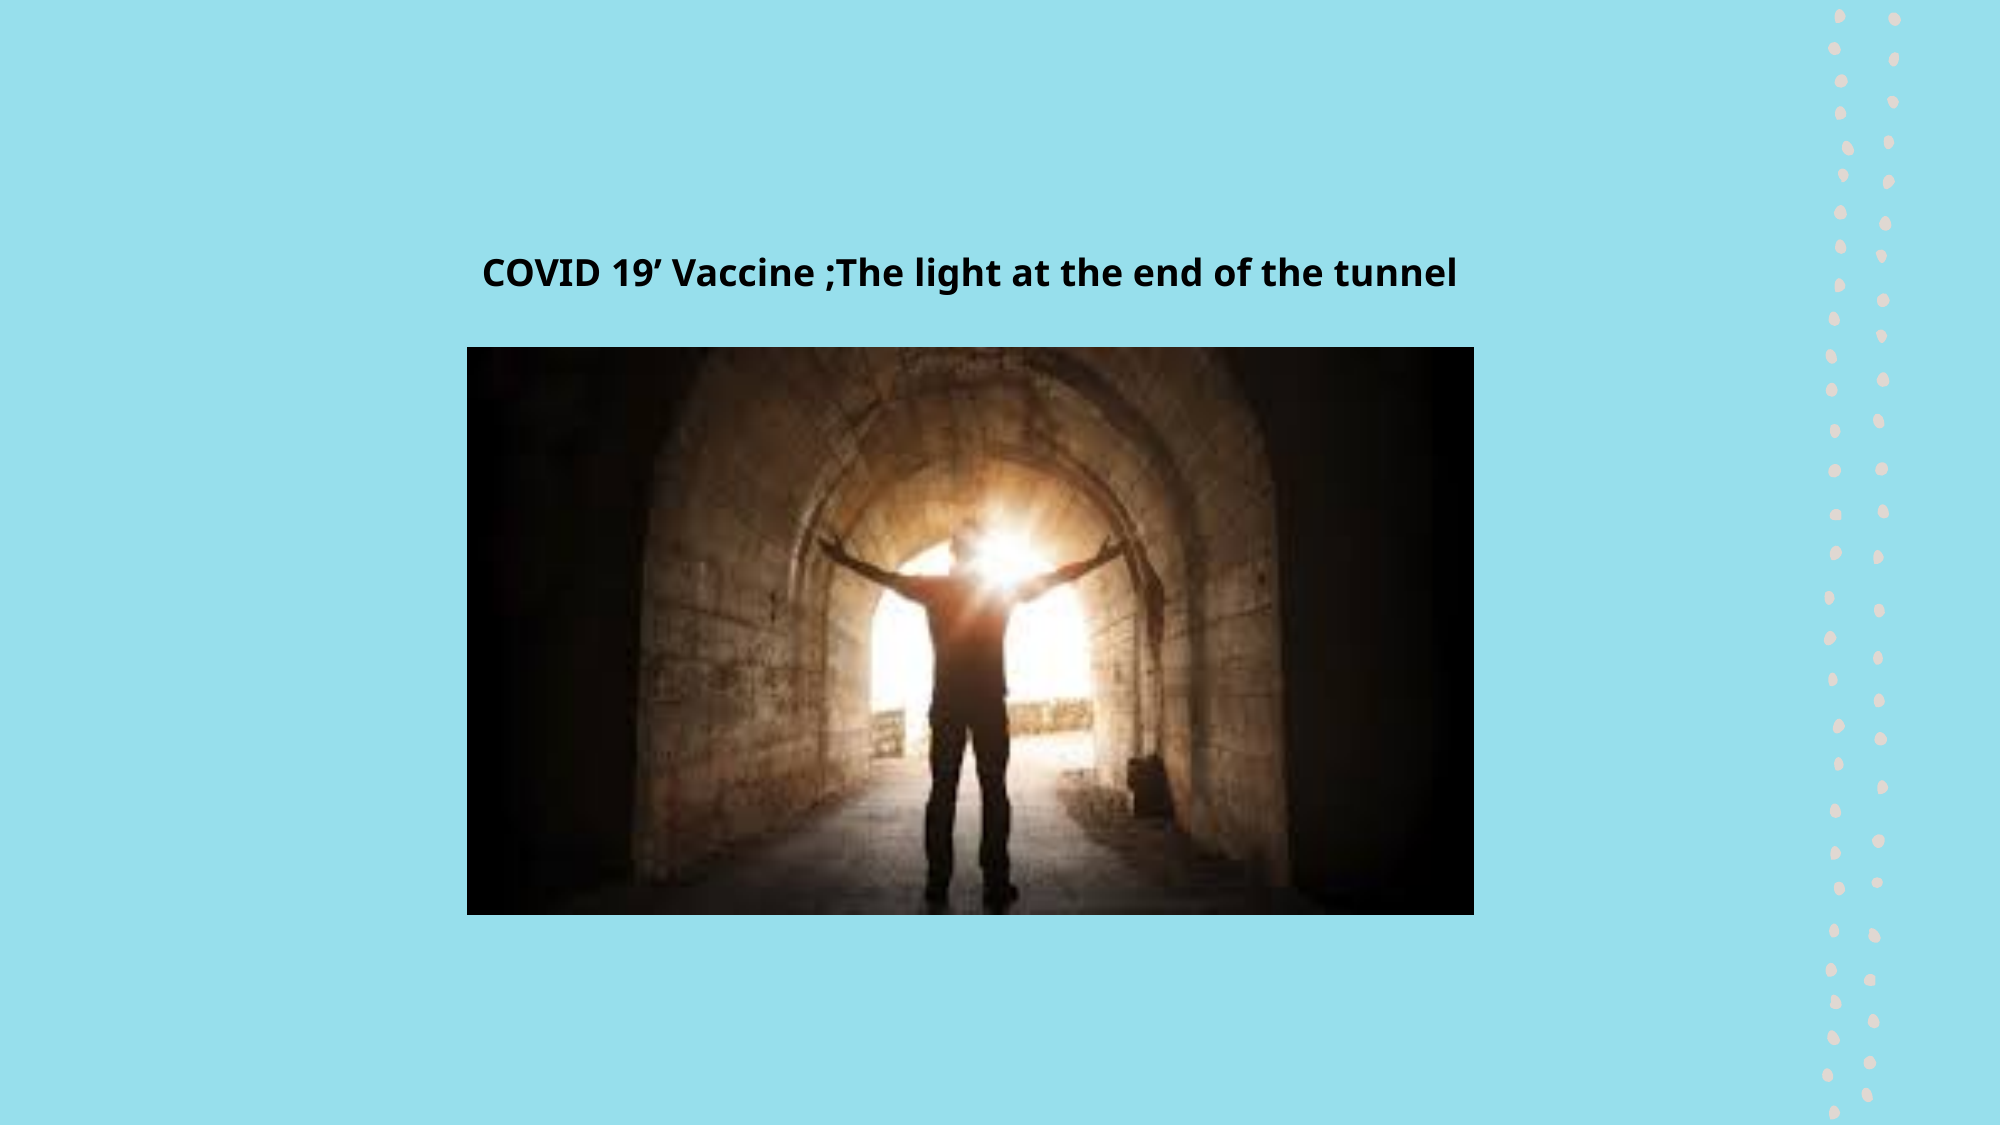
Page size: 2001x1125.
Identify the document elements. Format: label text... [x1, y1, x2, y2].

picture [467, 347, 1474, 915]
text_box COVID 19’ Vaccine ;The light at the end of the tunnel [467, 241, 1670, 347]
